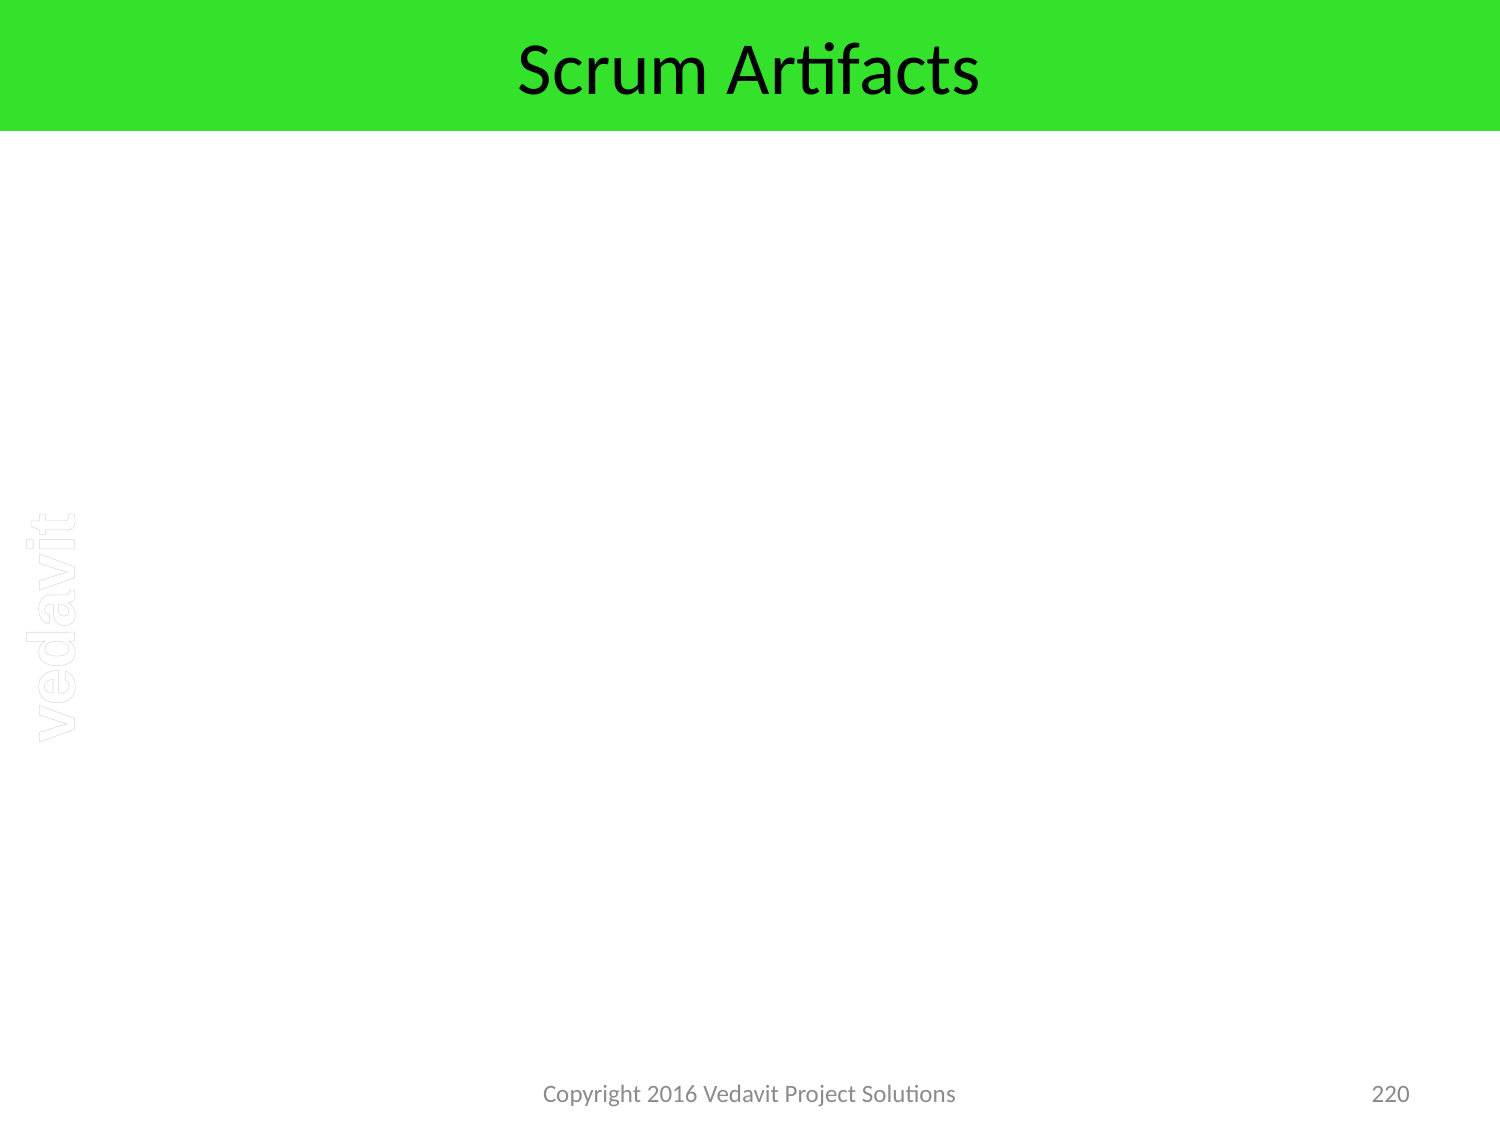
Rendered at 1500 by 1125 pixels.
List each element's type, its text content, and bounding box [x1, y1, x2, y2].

title Scrum Artifacts [0, 0, 1500, 131]
footer Copyright 2016 Vedavit Project Solutions [512, 1062, 988, 1123]
slide_number 220 [1074, 1062, 1425, 1123]
